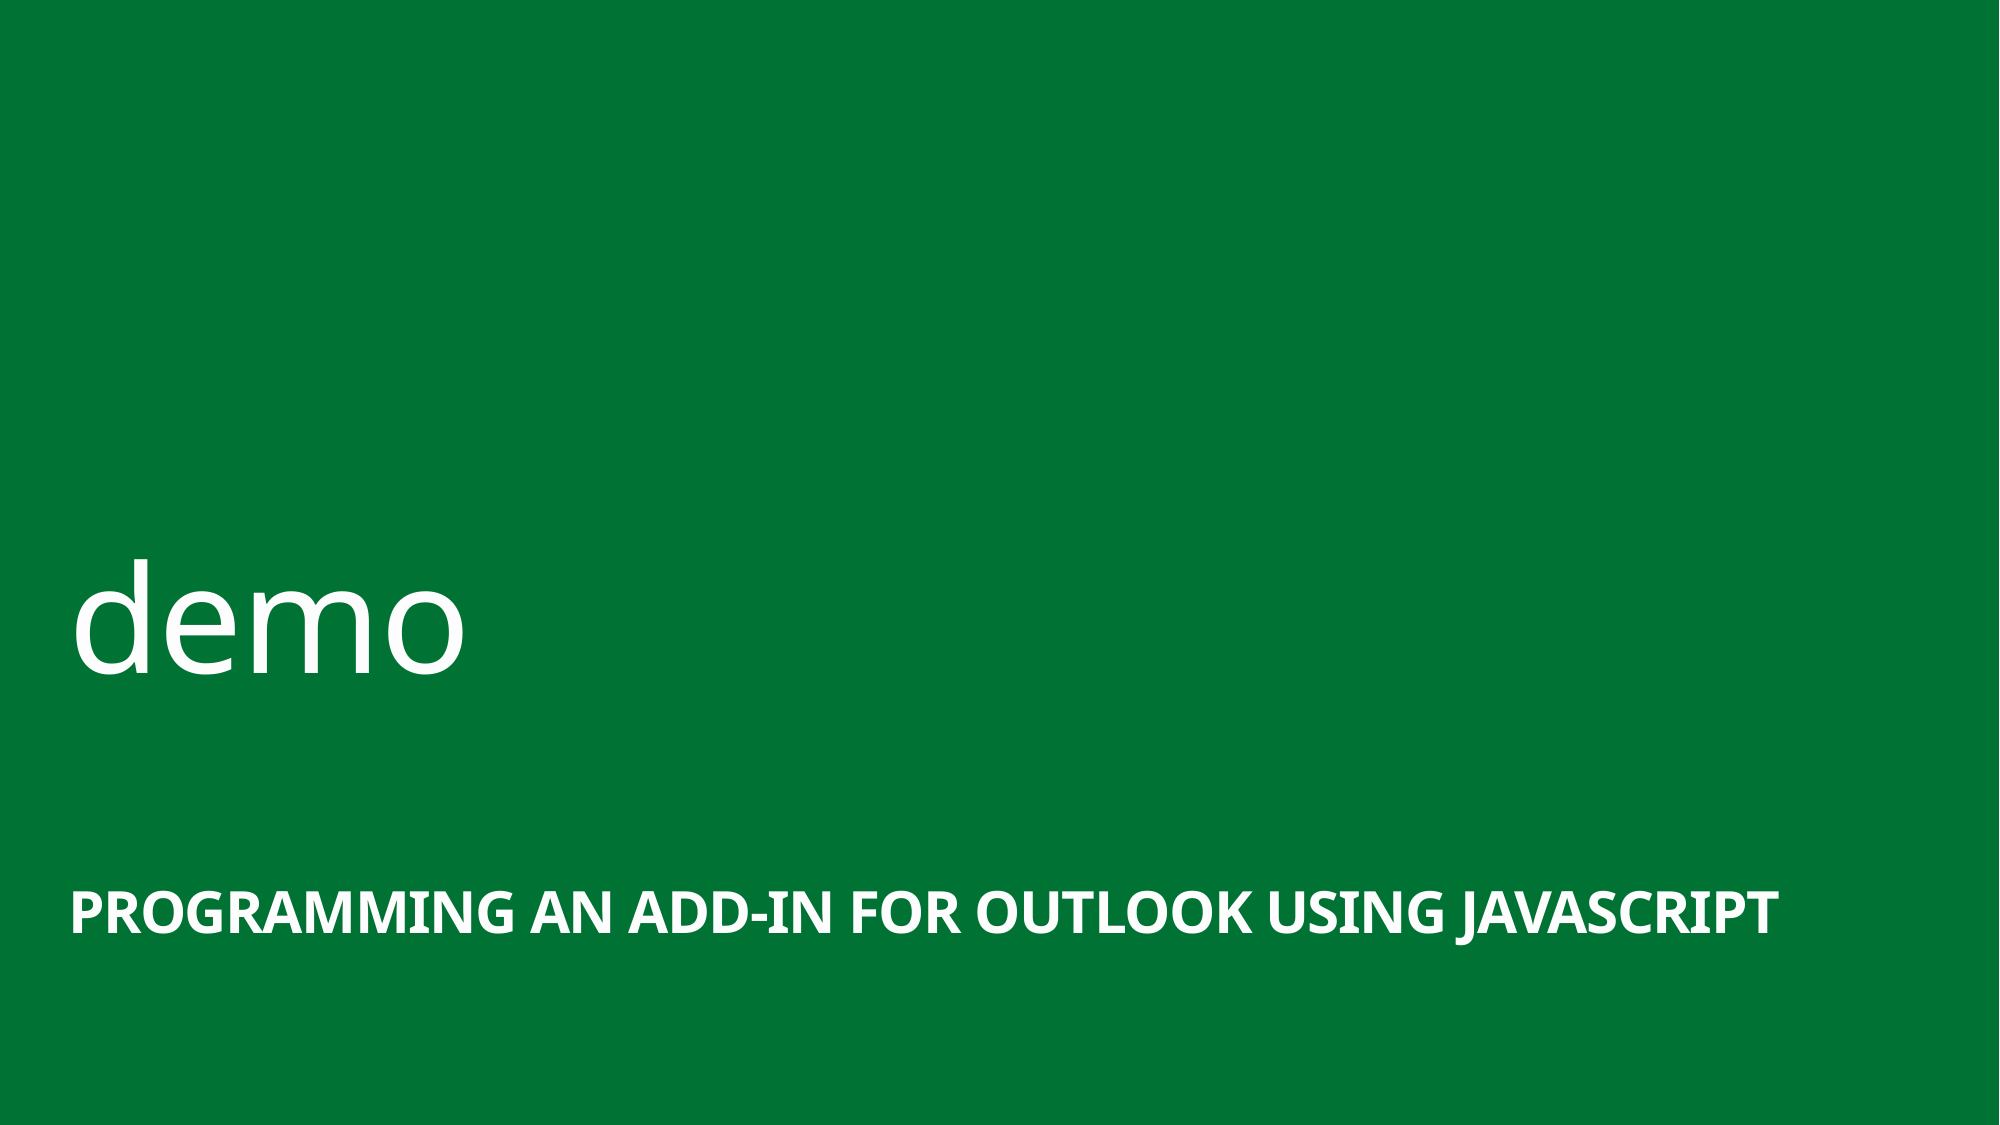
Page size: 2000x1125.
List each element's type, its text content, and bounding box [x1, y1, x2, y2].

list demo [68, 511, 1827, 739]
subtitle Programming an Add-in for Outlook Using Javascript [68, 782, 1789, 1046]
